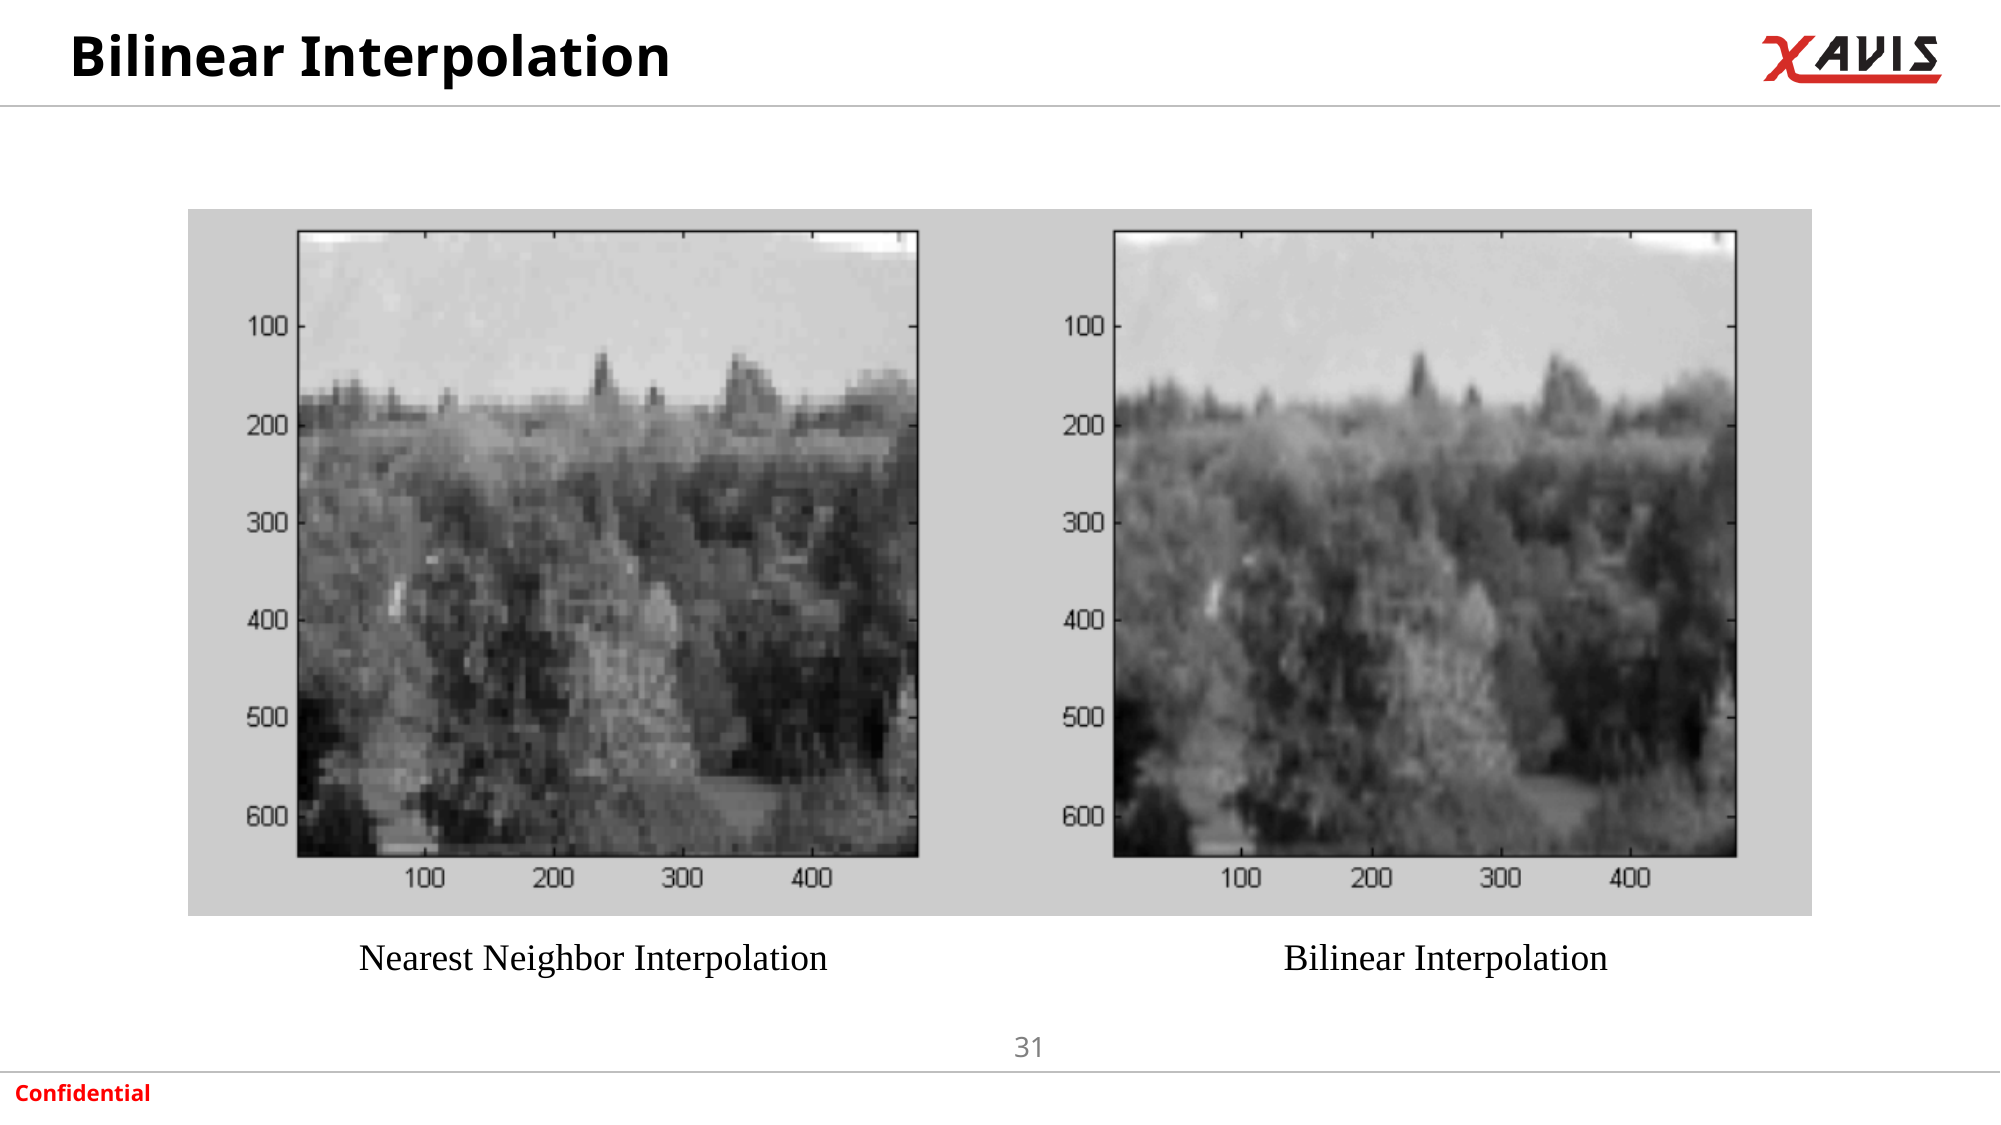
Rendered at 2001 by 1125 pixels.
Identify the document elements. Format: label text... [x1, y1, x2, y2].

picture [188, 209, 1812, 916]
text_box Nearest Neighbor Interpolation [328, 927, 859, 986]
picture [1756, 26, 1946, 89]
text_box Bilinear Interpolation [1181, 927, 1712, 986]
title Bilinear Interpolation [55, 23, 1270, 85]
